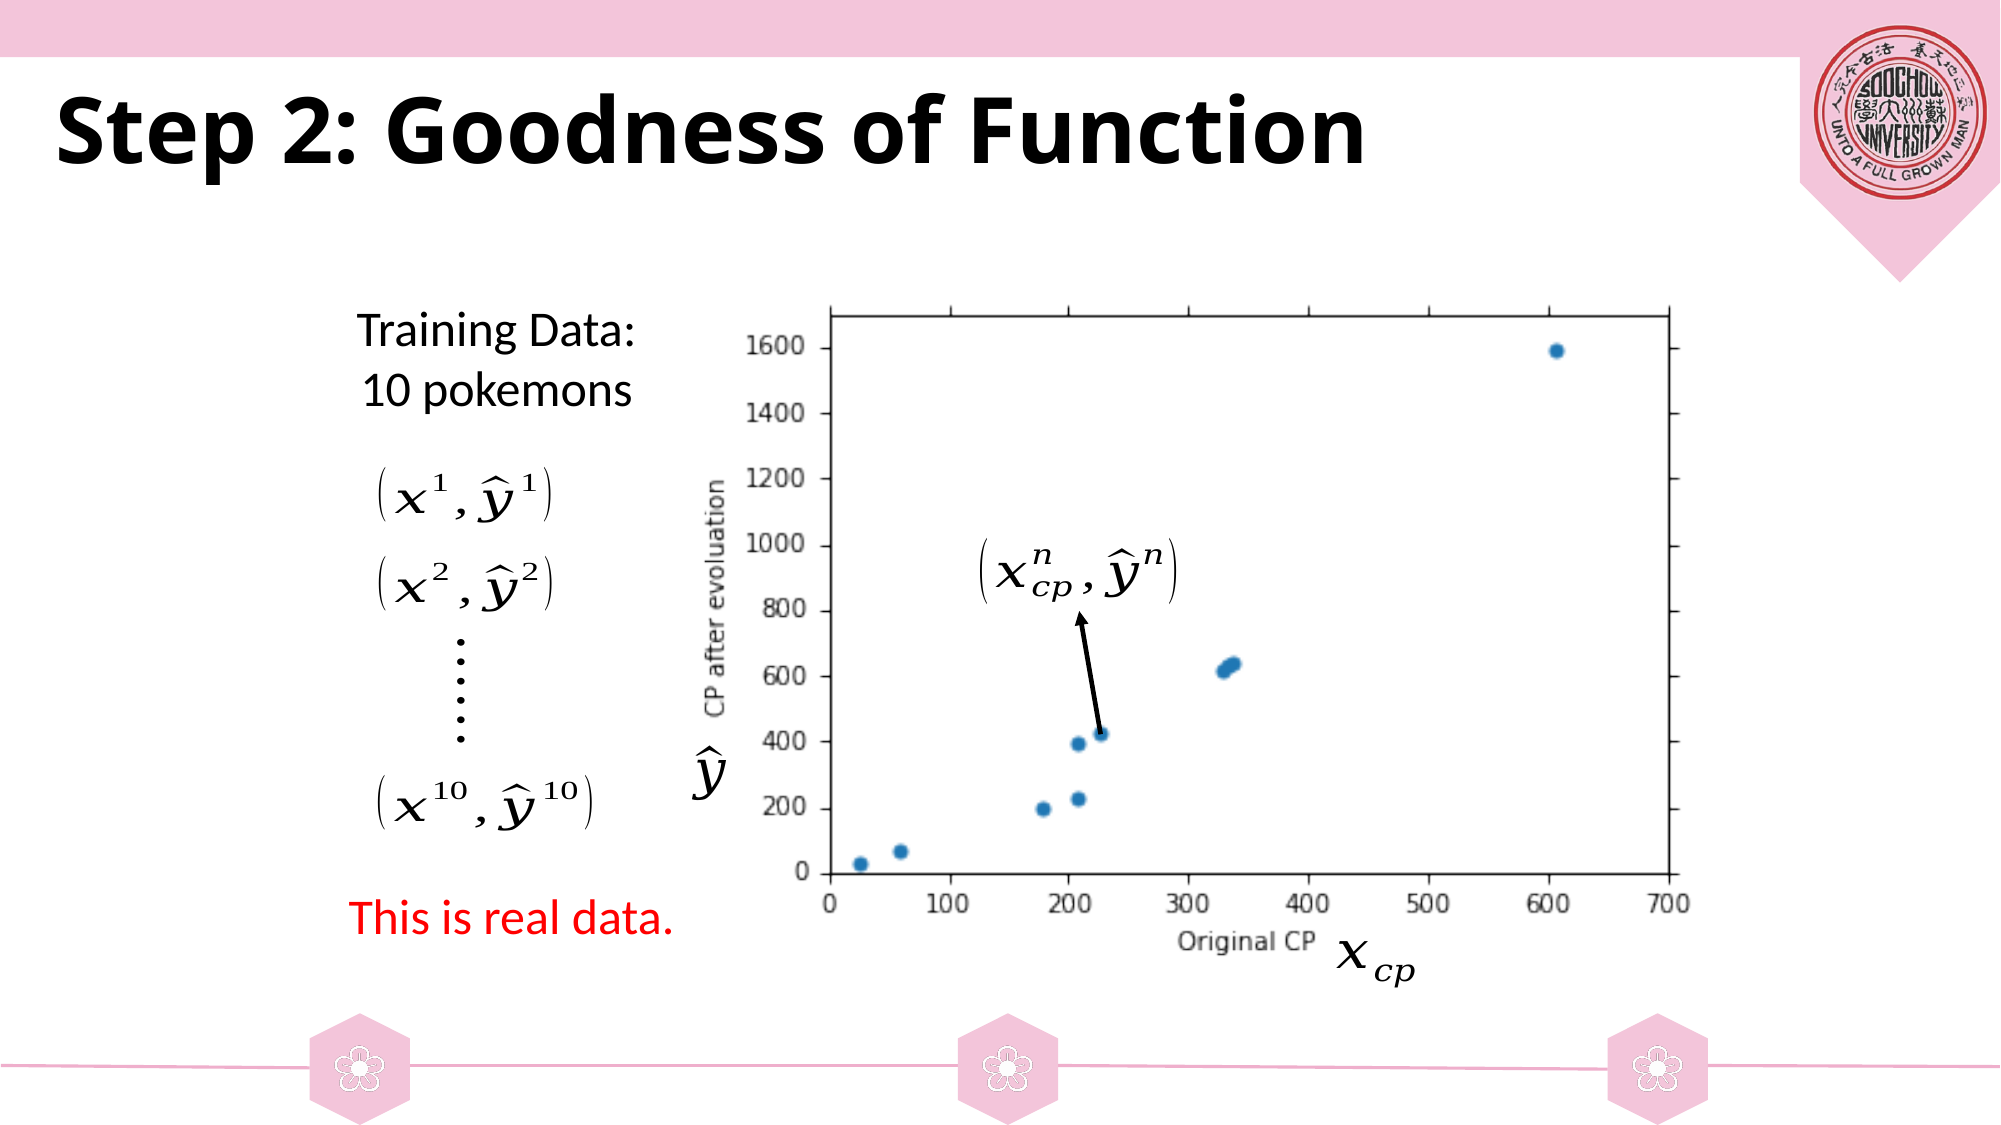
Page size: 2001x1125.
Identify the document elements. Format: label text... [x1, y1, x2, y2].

title Step 2: Goodness of Function [40, 25, 1766, 243]
picture [1629, 1043, 1685, 1093]
picture [331, 1043, 387, 1093]
text_box This is real data. [333, 876, 690, 952]
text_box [1079, 611, 1101, 735]
text_box Training Data: 10 pokemons [333, 288, 660, 424]
picture [1811, 23, 1989, 202]
picture [979, 1043, 1035, 1093]
picture [690, 288, 1709, 974]
